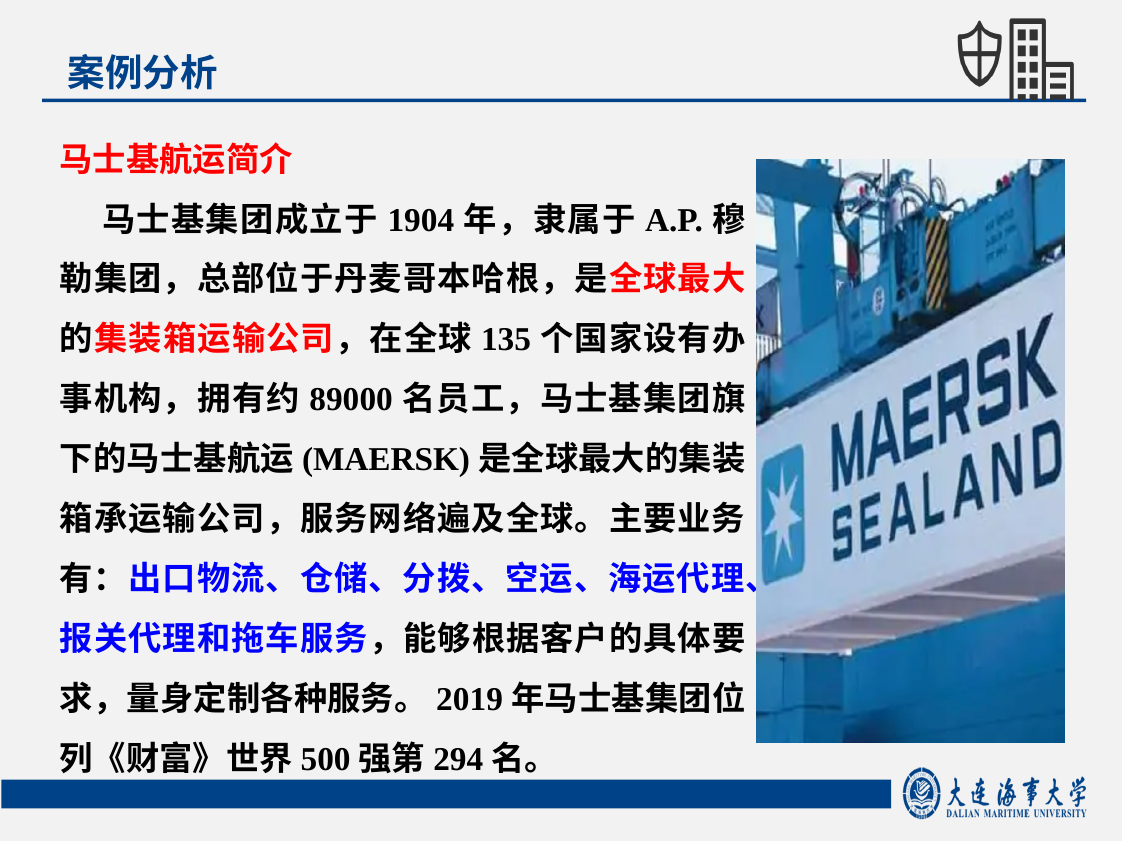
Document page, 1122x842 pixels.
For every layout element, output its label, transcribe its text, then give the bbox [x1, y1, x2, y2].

picture [902, 767, 1087, 820]
text_box 马士基航运简介 马士基集团成立于1904年，隶属于A.P.穆勒集团，总部位于丹麦哥本哈根，是全球最大的集装箱运输公司，在全球135个国家设有办事机构，拥有约89000名员工，马士基集团旗下的马士基航运(MAERSK)是全球最大的集装箱承运输公司，服务网络遍及全球。主要业务有：出口物流、仓储、分拨、空运、海运代理、报关代理和拖车服务，能够根据客户的具体要求，量身定制各种服务。2019年马士基集团位列《财富》世界500强第294名。 [48, 112, 757, 783]
text_box 案例分析 [39, 30, 241, 102]
picture [756, 159, 1065, 743]
picture [957, 18, 1074, 100]
